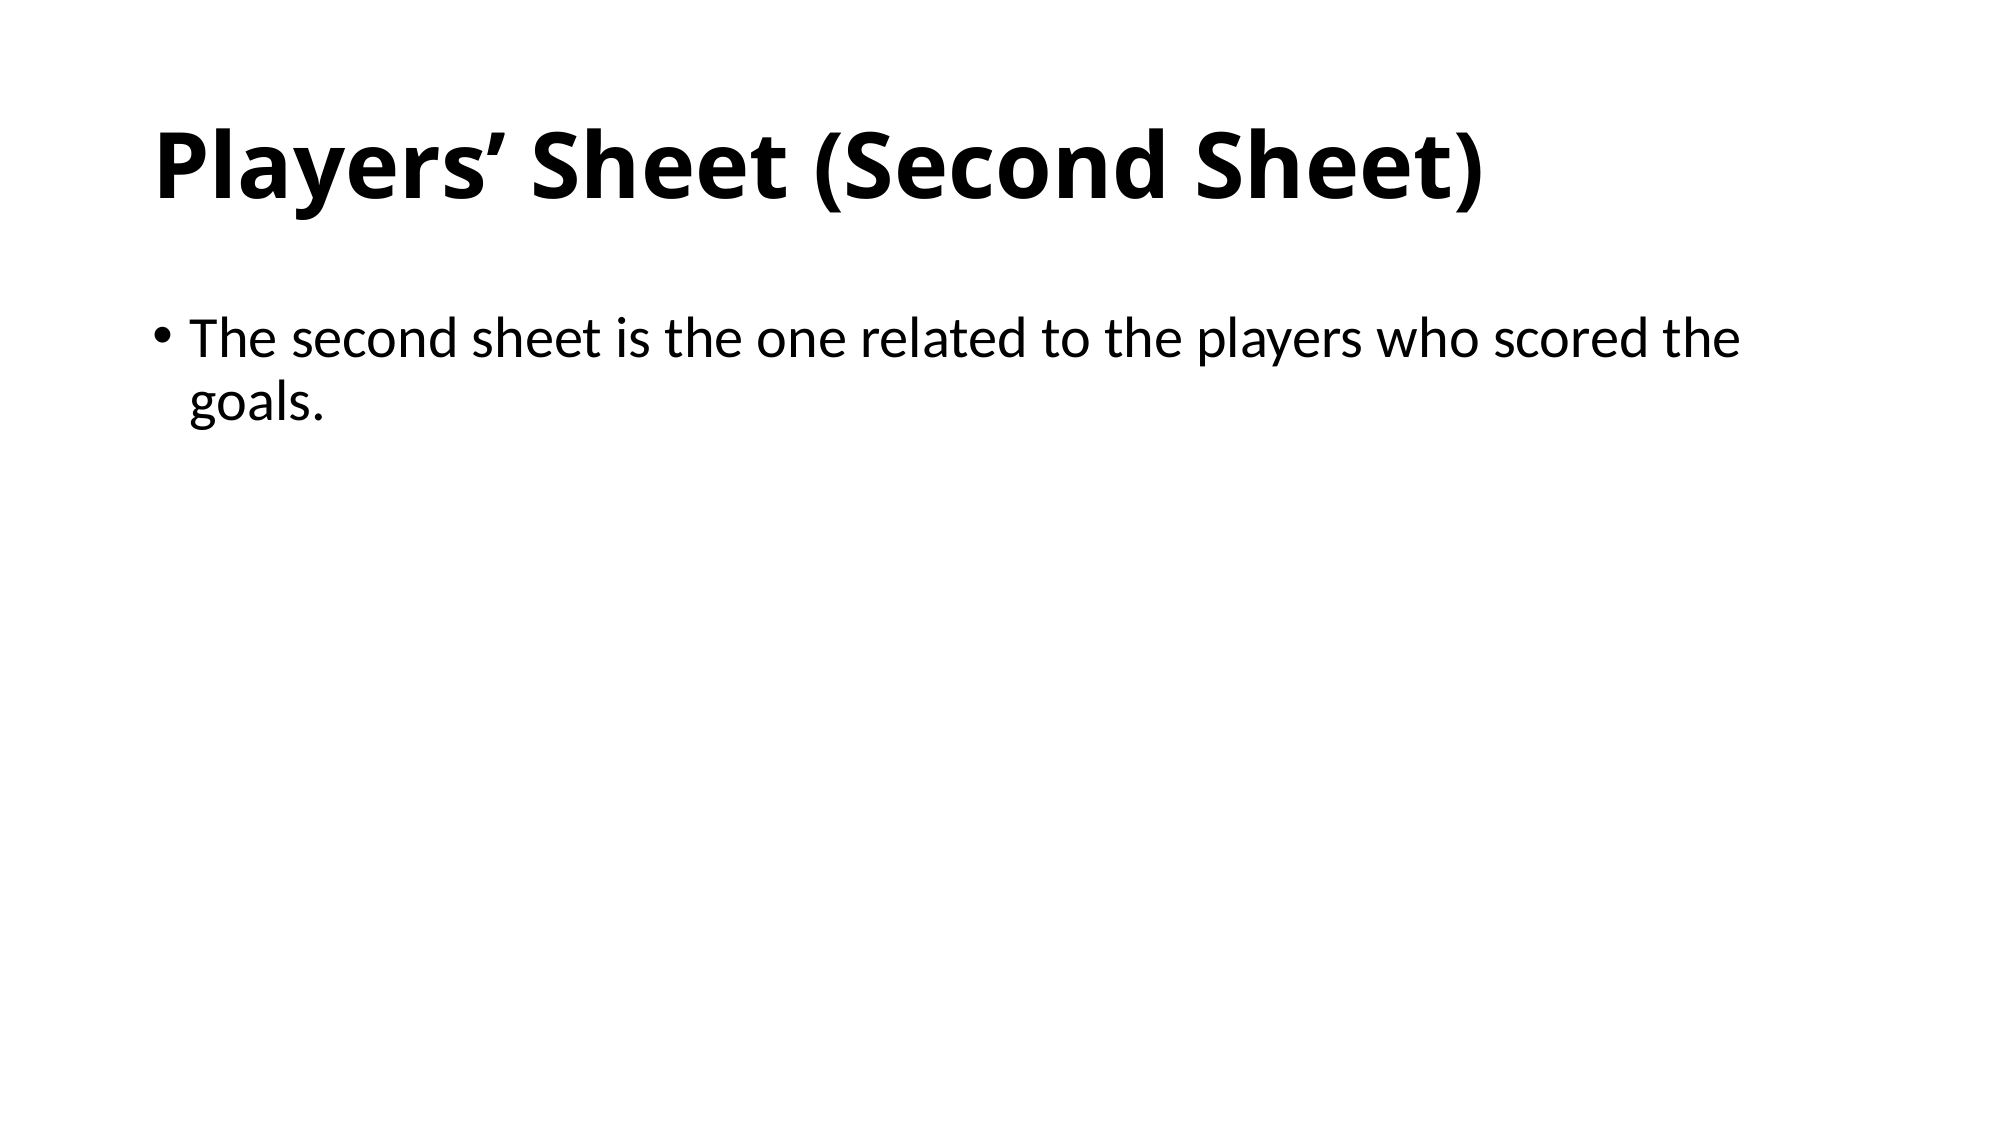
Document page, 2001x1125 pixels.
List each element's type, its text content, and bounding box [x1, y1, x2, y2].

list The second sheet is the one related to the players who scored the goals. [137, 299, 1863, 1014]
title Players’ Sheet (Second Sheet) [137, 59, 1863, 278]
